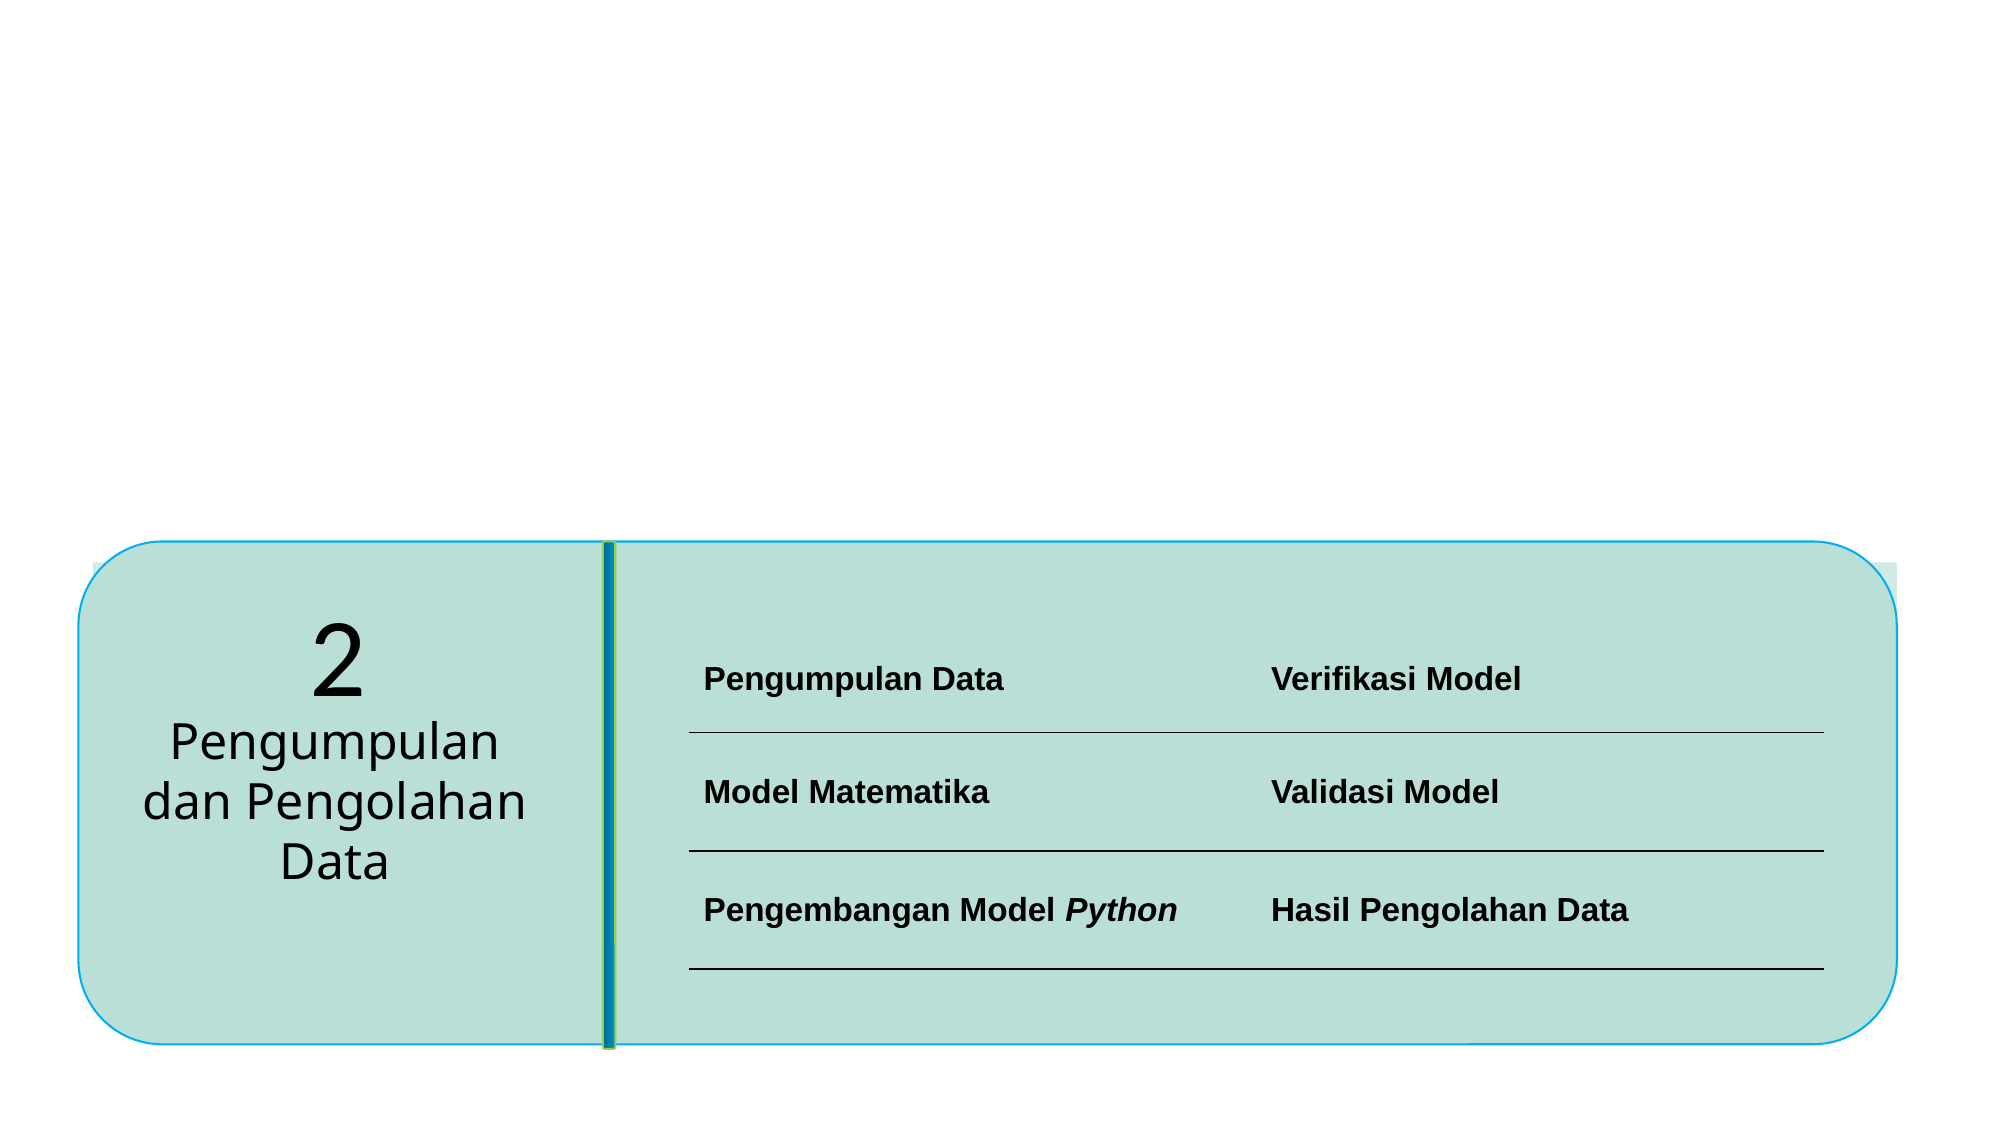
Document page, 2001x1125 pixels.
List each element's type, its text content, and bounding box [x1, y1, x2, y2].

table_cell Pengembangan Model Python [689, 852, 1256, 968]
table_header Verifikasi Model [1256, 625, 1824, 732]
table_cell Validasi Model [1256, 733, 1824, 850]
text_box [1870, 561, 1898, 613]
text_box Pengumpulan dan Pengolahan Data [100, 769, 570, 832]
text_box [92, 561, 105, 576]
text_box [616, 540, 1898, 1046]
table_header Pengumpulan Data [689, 625, 1256, 732]
text_box 2 [294, 576, 382, 727]
text_box [601, 540, 617, 1050]
table_cell Model Matematika [689, 733, 1256, 850]
text_box [77, 540, 603, 1046]
table_cell Hasil Pengolahan Data [1256, 852, 1824, 968]
